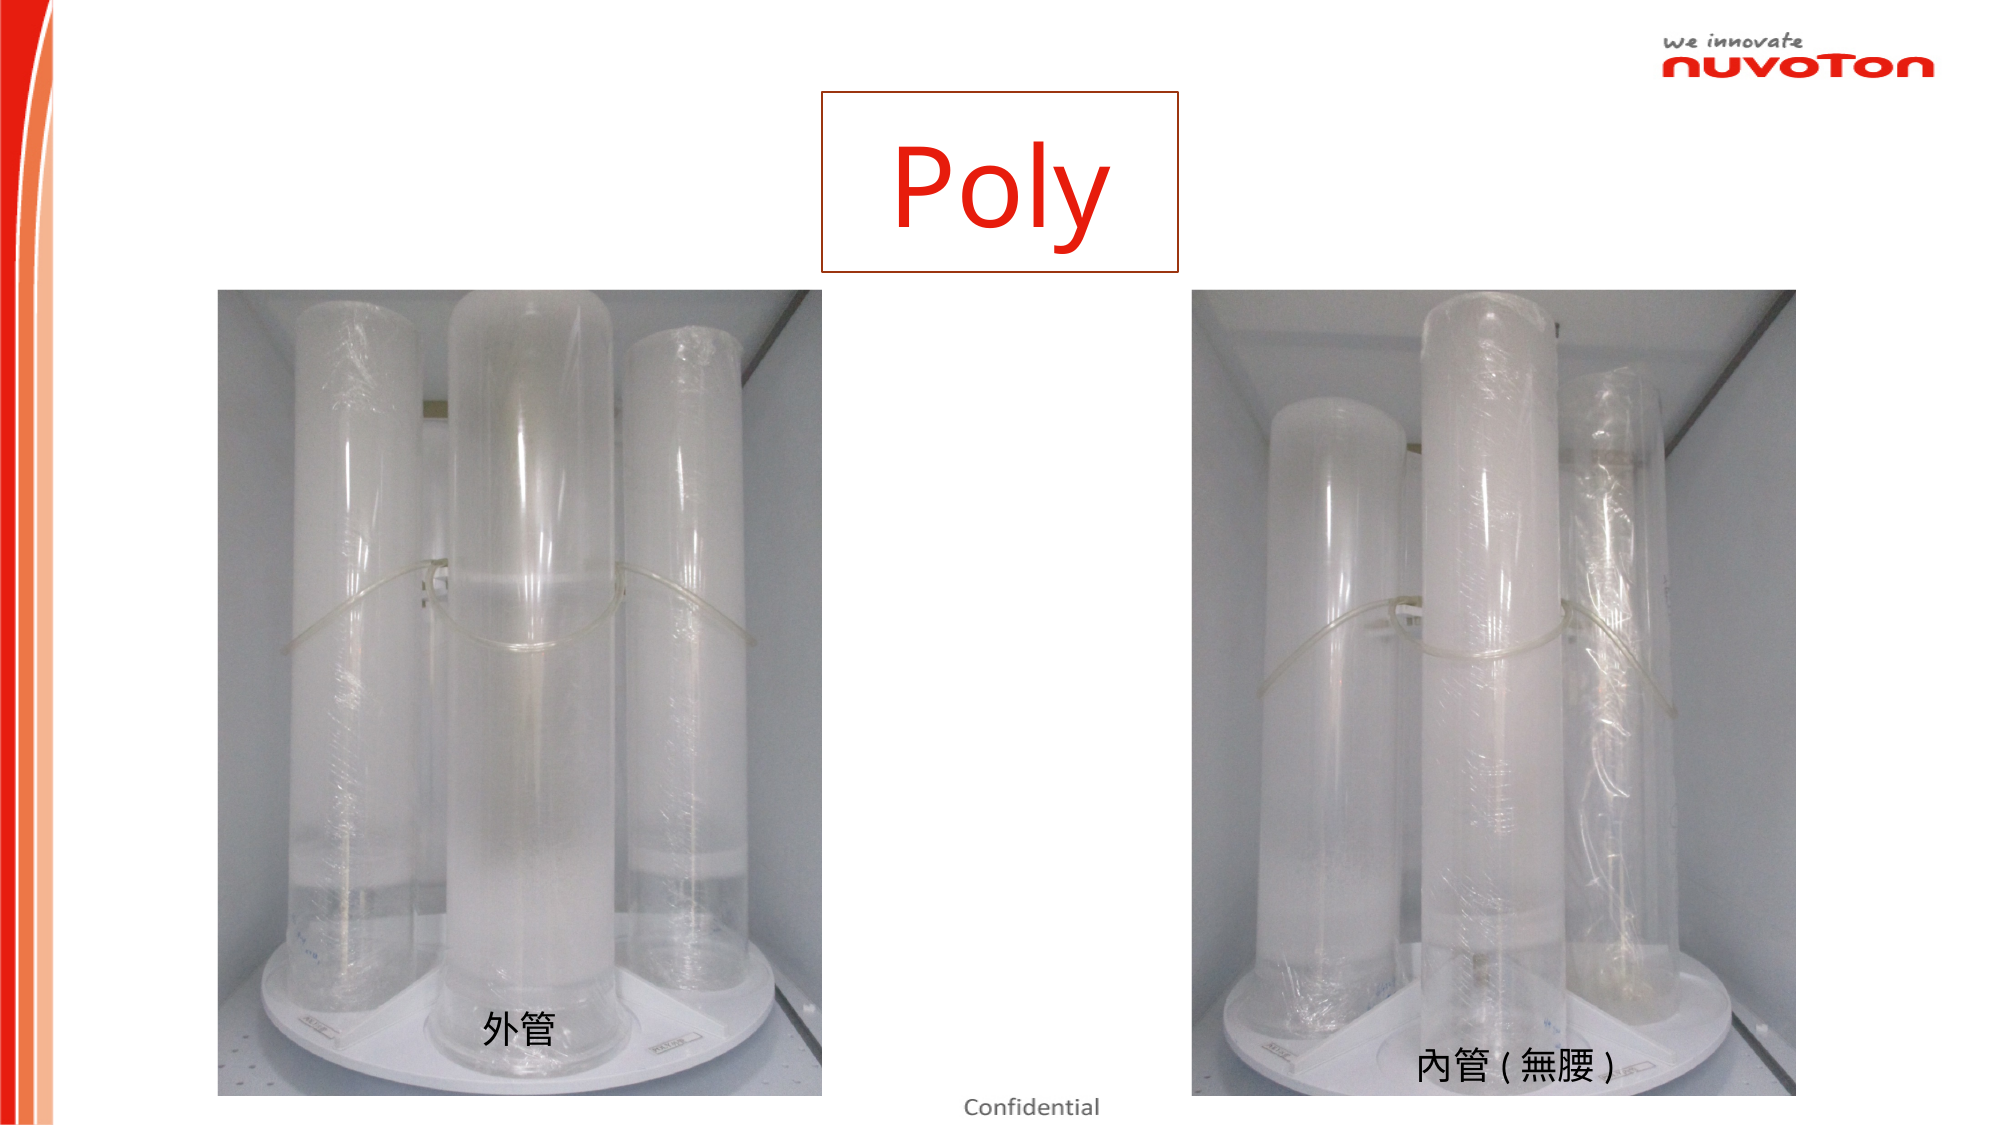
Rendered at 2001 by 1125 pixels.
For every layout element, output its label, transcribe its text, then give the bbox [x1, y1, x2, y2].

picture [0, 0, 2000, 1125]
text_box Poly [821, 91, 1179, 273]
text_box 外管 [376, 1003, 664, 1059]
text_box 內管(無腰) [1371, 1034, 1660, 1095]
